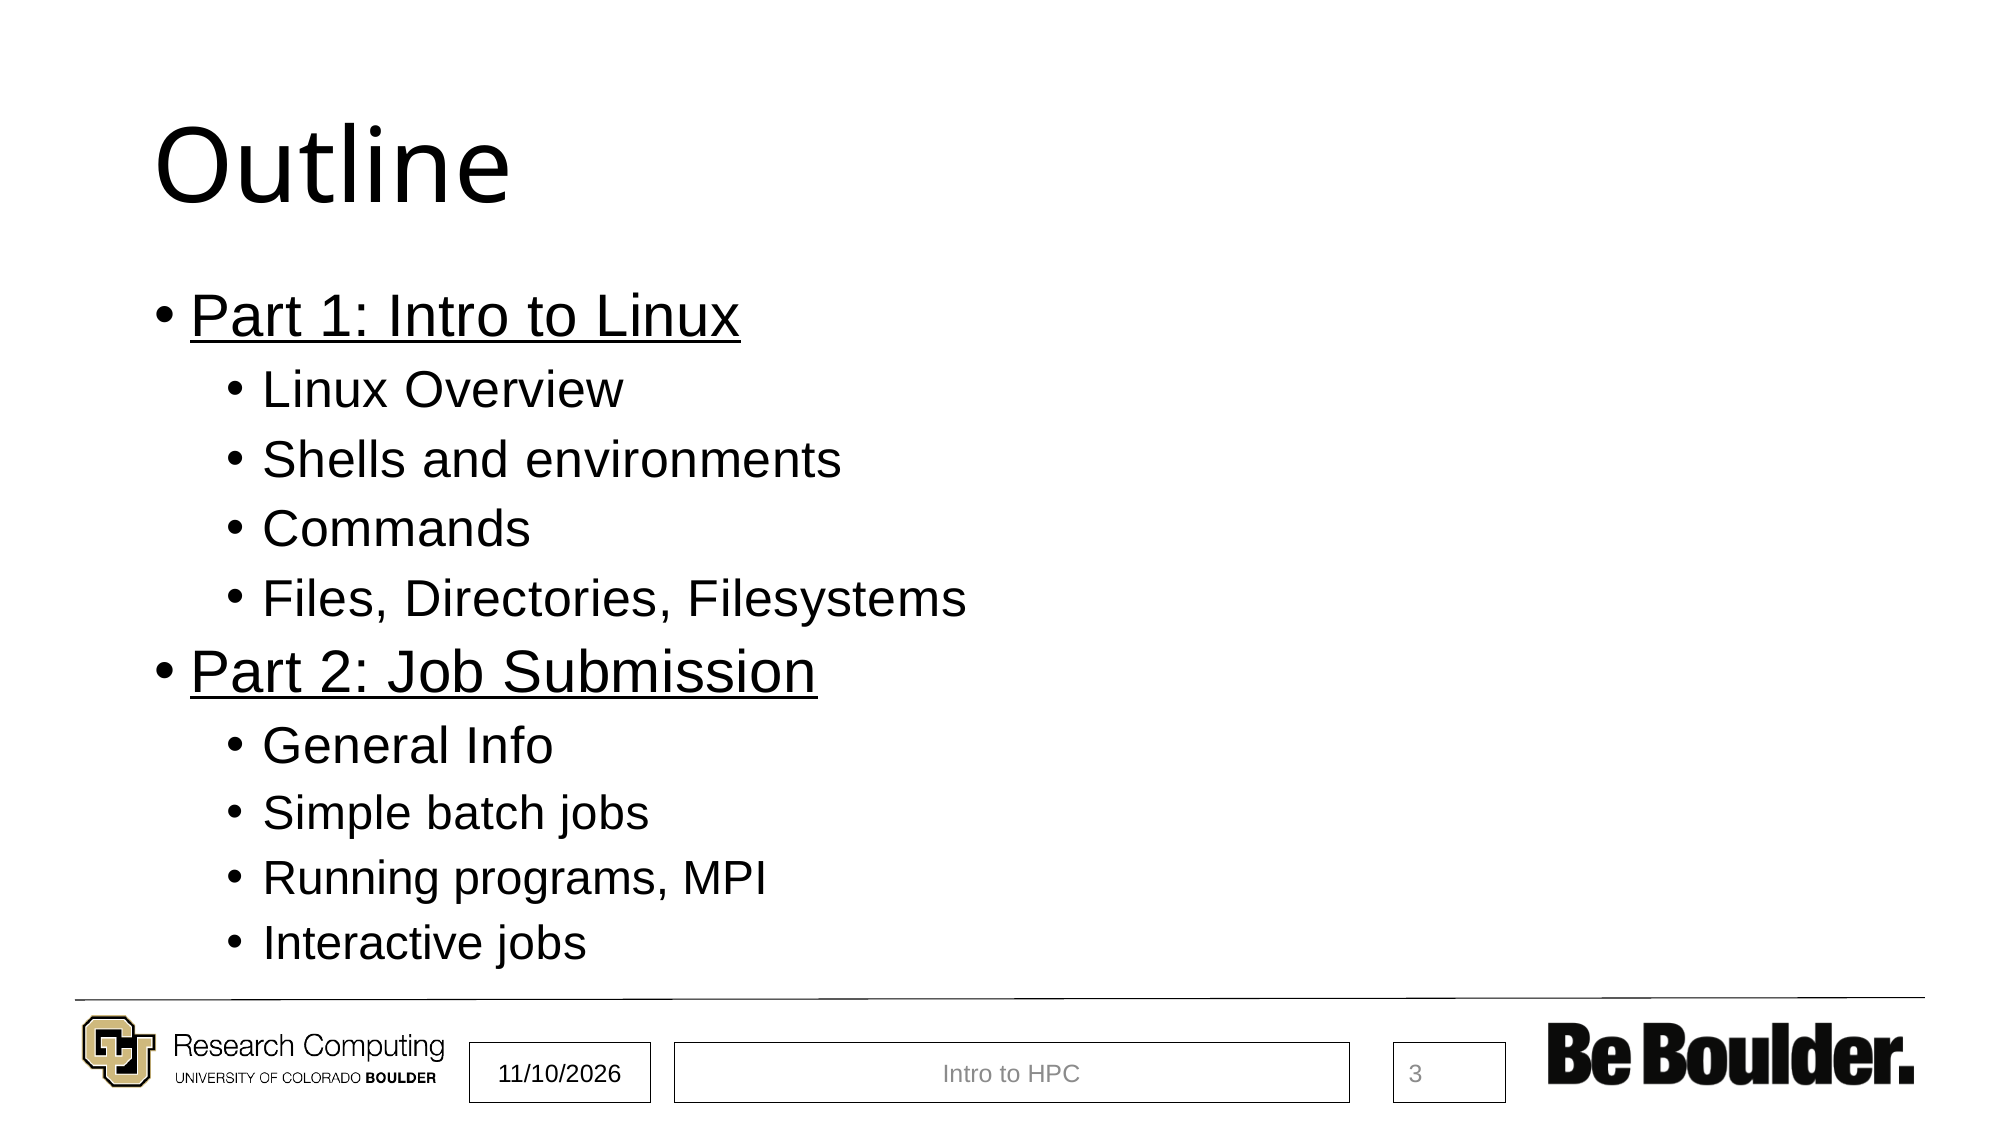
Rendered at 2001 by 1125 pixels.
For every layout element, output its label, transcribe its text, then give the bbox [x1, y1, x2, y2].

title Outline [137, 59, 1863, 277]
list Part 1: Intro to Linux Linux Overview Shells and environments Commands Files, Directories, Filesystems Part 2: Job Submission General Info Simple batch jobs Running programs, MPI Interactive jobs [137, 277, 1863, 979]
slide_number 3 [1393, 1042, 1506, 1103]
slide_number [469, 1042, 651, 1103]
footer Intro to HPC [674, 1042, 1350, 1103]
picture [1524, 1015, 1938, 1088]
picture [81, 1015, 444, 1088]
